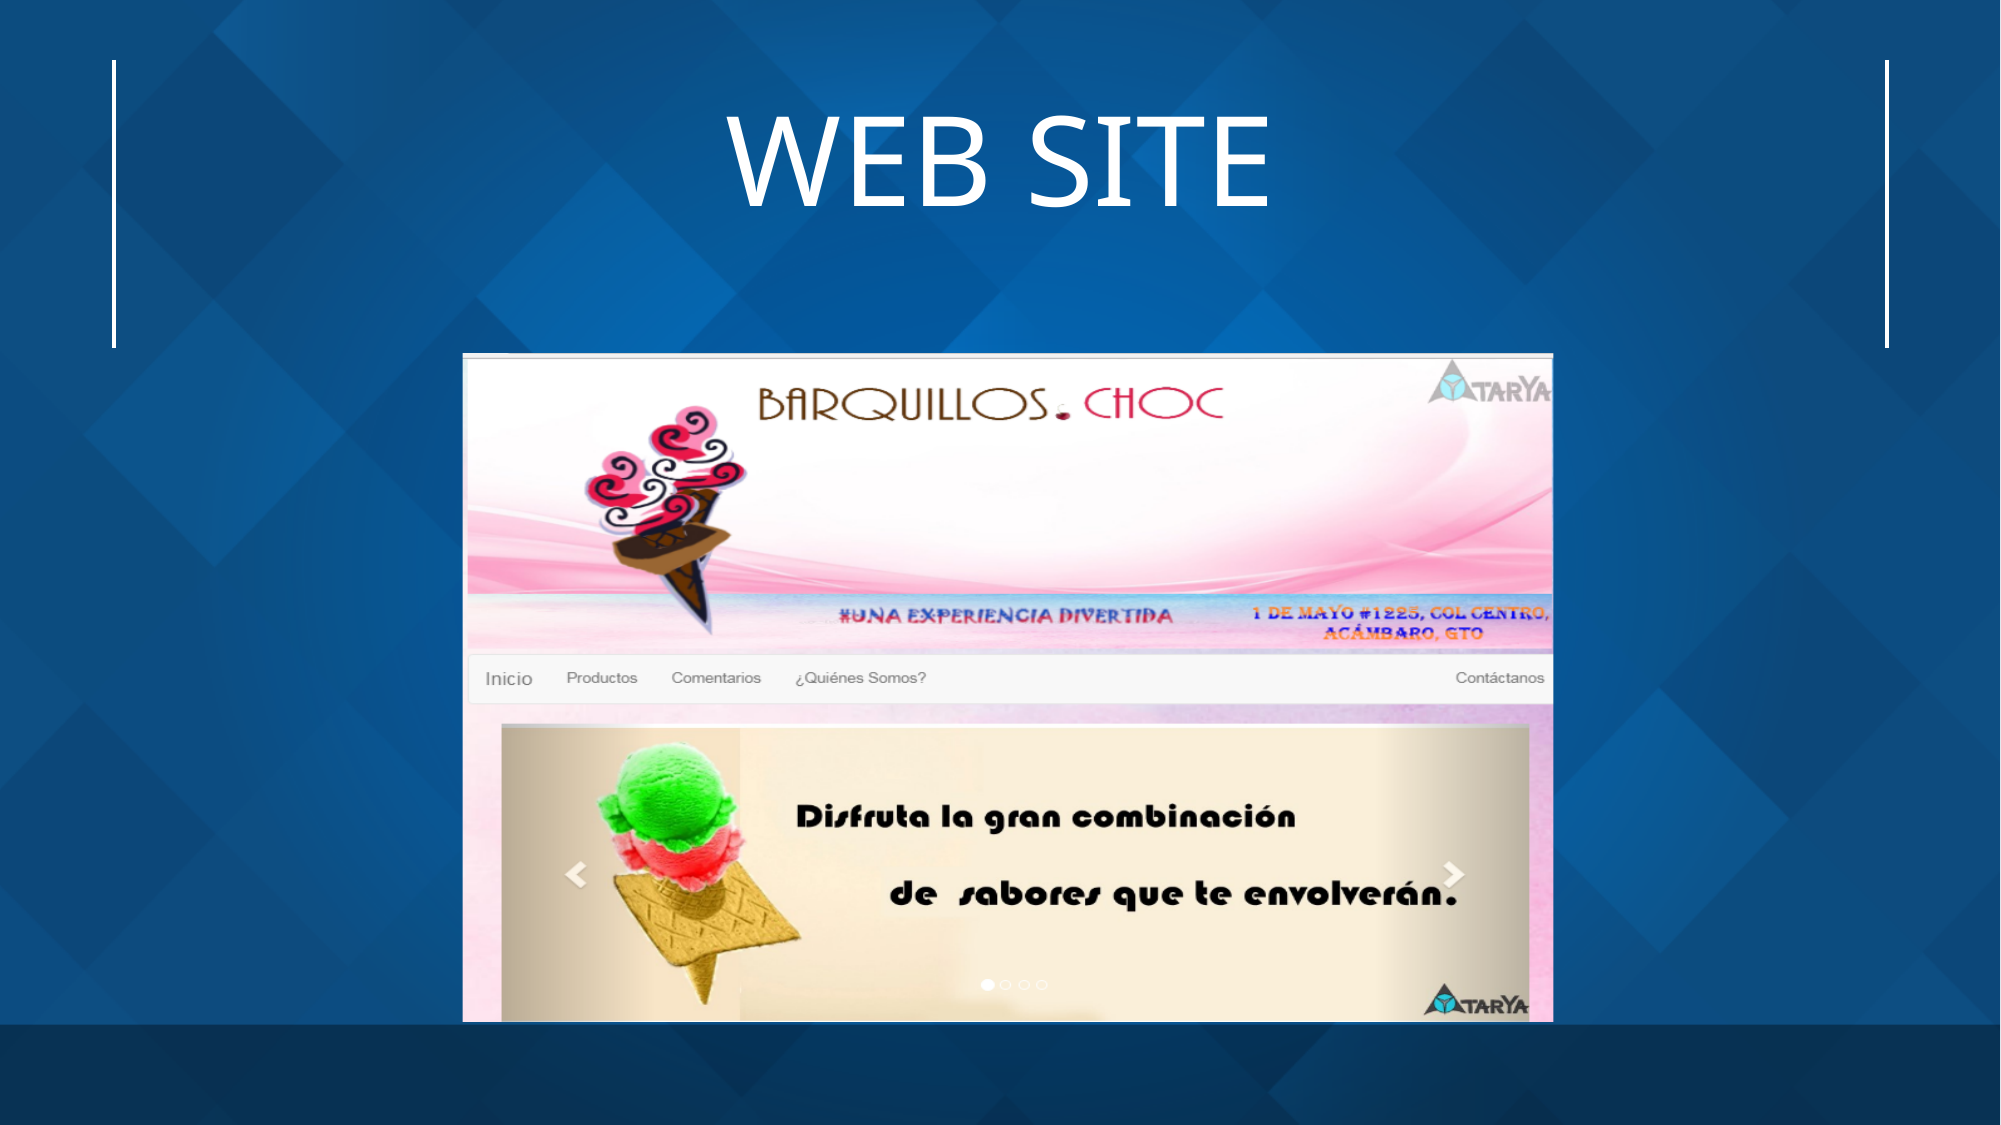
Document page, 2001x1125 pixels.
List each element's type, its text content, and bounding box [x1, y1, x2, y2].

picture [0, 0, 2001, 1125]
title WEB SITE [176, 59, 1825, 273]
